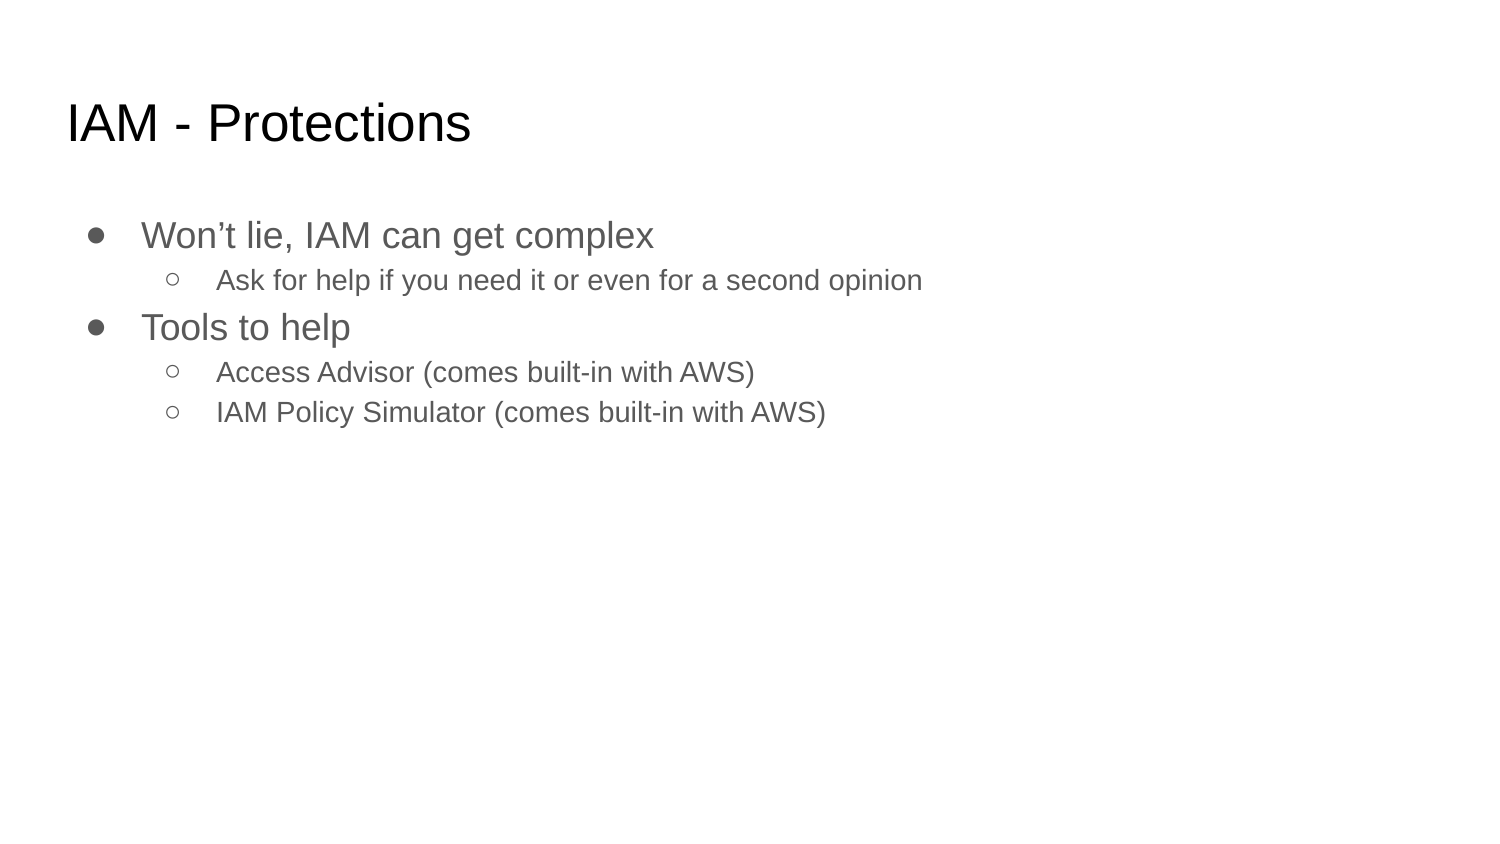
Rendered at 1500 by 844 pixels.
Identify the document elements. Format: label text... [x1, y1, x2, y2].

list Won’t lie, IAM can get complex Ask for help if you need it or even for a second opinion Tools to help Access Advisor (comes built-in with AWS) IAM Policy Simulator (comes built-in with AWS) [51, 189, 1449, 750]
title IAM - Protections [51, 72, 1449, 167]
